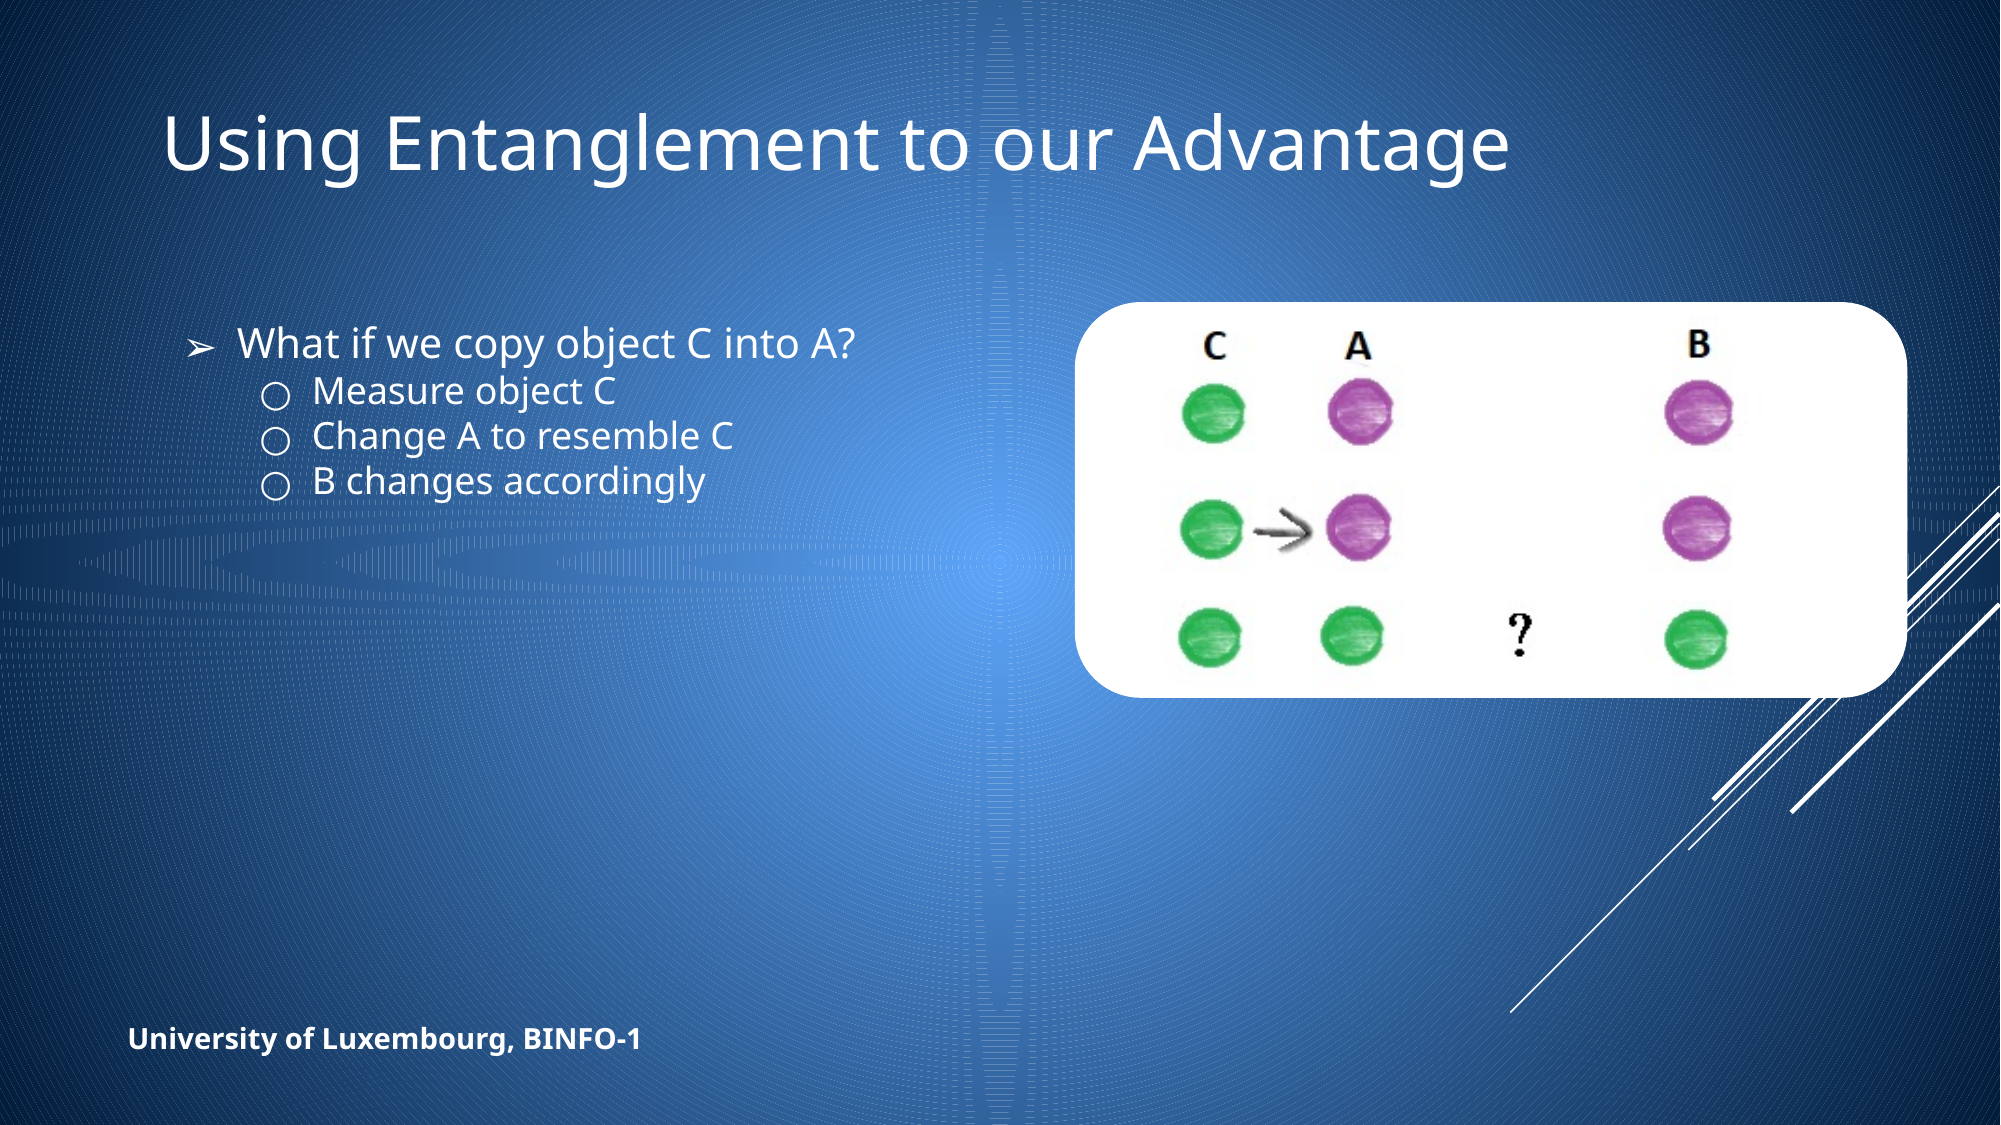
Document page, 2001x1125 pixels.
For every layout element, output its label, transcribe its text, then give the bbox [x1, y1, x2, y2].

picture [1074, 301, 1908, 699]
footer University of Luxembourg, BINFO-1 [112, 1012, 1350, 1073]
title Using Entanglement to our Advantage [146, 70, 1854, 211]
list What if we copy object C into A? Measure object C Change A to resemble C B changes accordingly [146, 302, 1009, 565]
